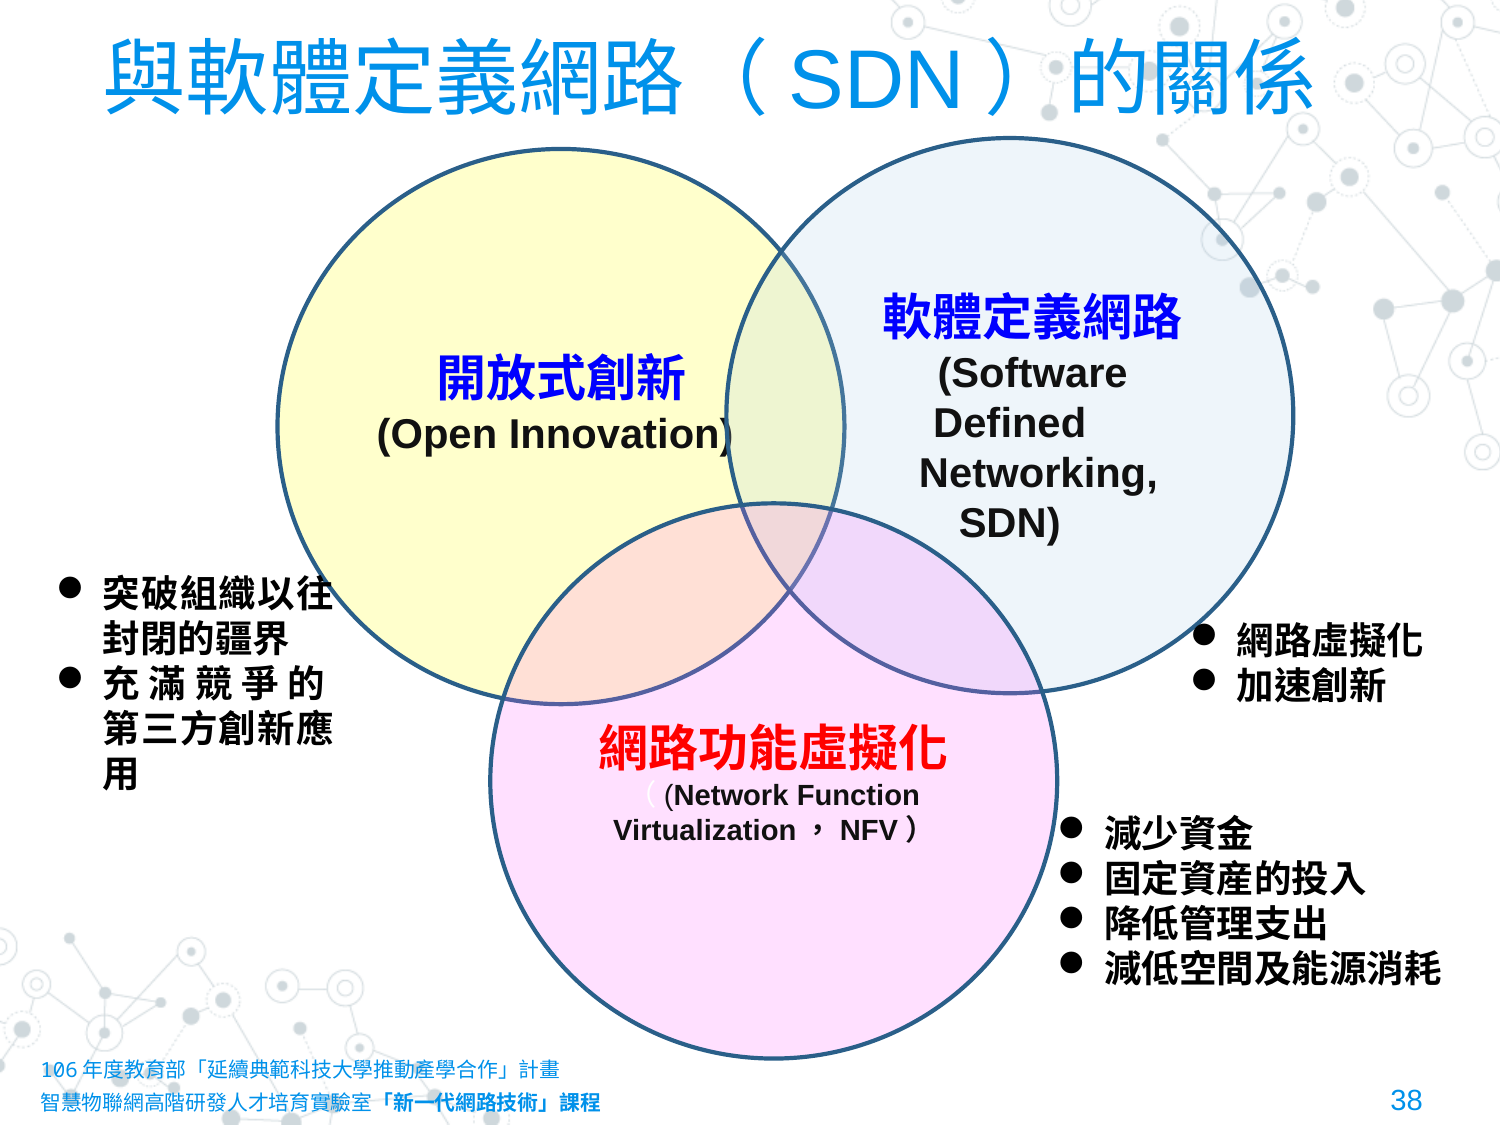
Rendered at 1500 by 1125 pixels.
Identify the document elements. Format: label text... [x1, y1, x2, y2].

text_box 軟體定義網路 (Software Defined Networking, SDN) [724, 135, 1296, 694]
picture [0, 0, 1500, 1125]
title 與軟體定義網路（SDN）的關係 [87, 2, 1366, 141]
text_box 突破組織以往封閉的疆界 充滿競爭的 第三方創新應用 [41, 562, 349, 848]
text_box 減少資金 固定資産的投入 降低管理支出 減低空間及能源消耗 [1042, 802, 1457, 998]
text_box 開放式創新 (Open Innovation) [275, 146, 781, 700]
text_box 網路虛擬化 加速創新 [1175, 609, 1459, 715]
text_box 106年度教育部「延續典範科技大學推動產學合作」計畫 智慧物聯網高階研發人才培育實驗室「新一代網路技術」課程 38 [25, 1048, 1475, 1109]
text_box 網路功能虛擬化 （(Network Function Virtualization，NFV） [488, 501, 1060, 1048]
